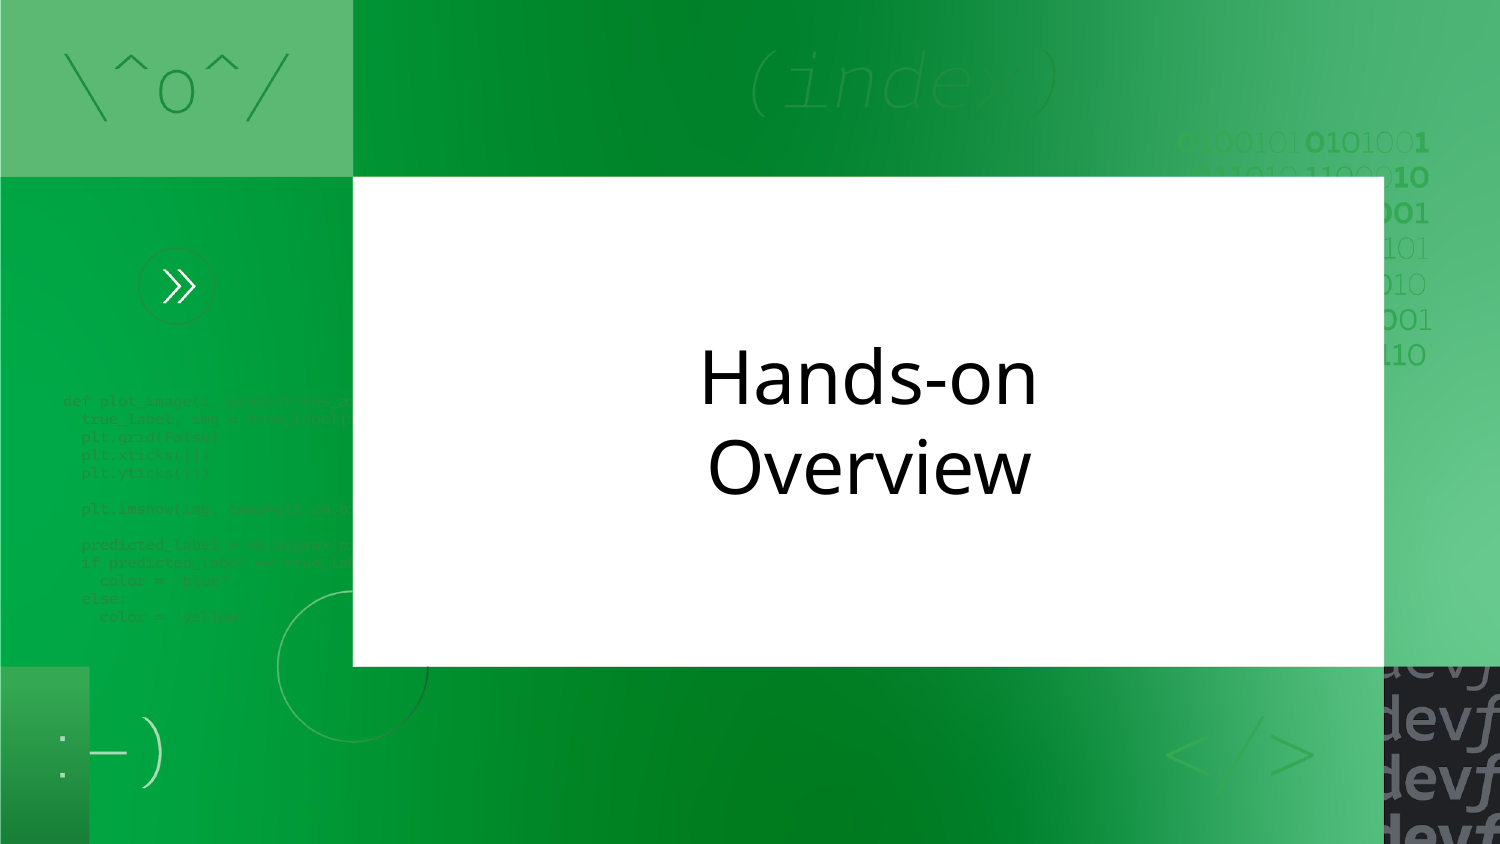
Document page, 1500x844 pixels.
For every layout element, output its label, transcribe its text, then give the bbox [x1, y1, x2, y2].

title Hands-on Overview [412, 227, 1326, 612]
picture [0, 0, 1500, 844]
